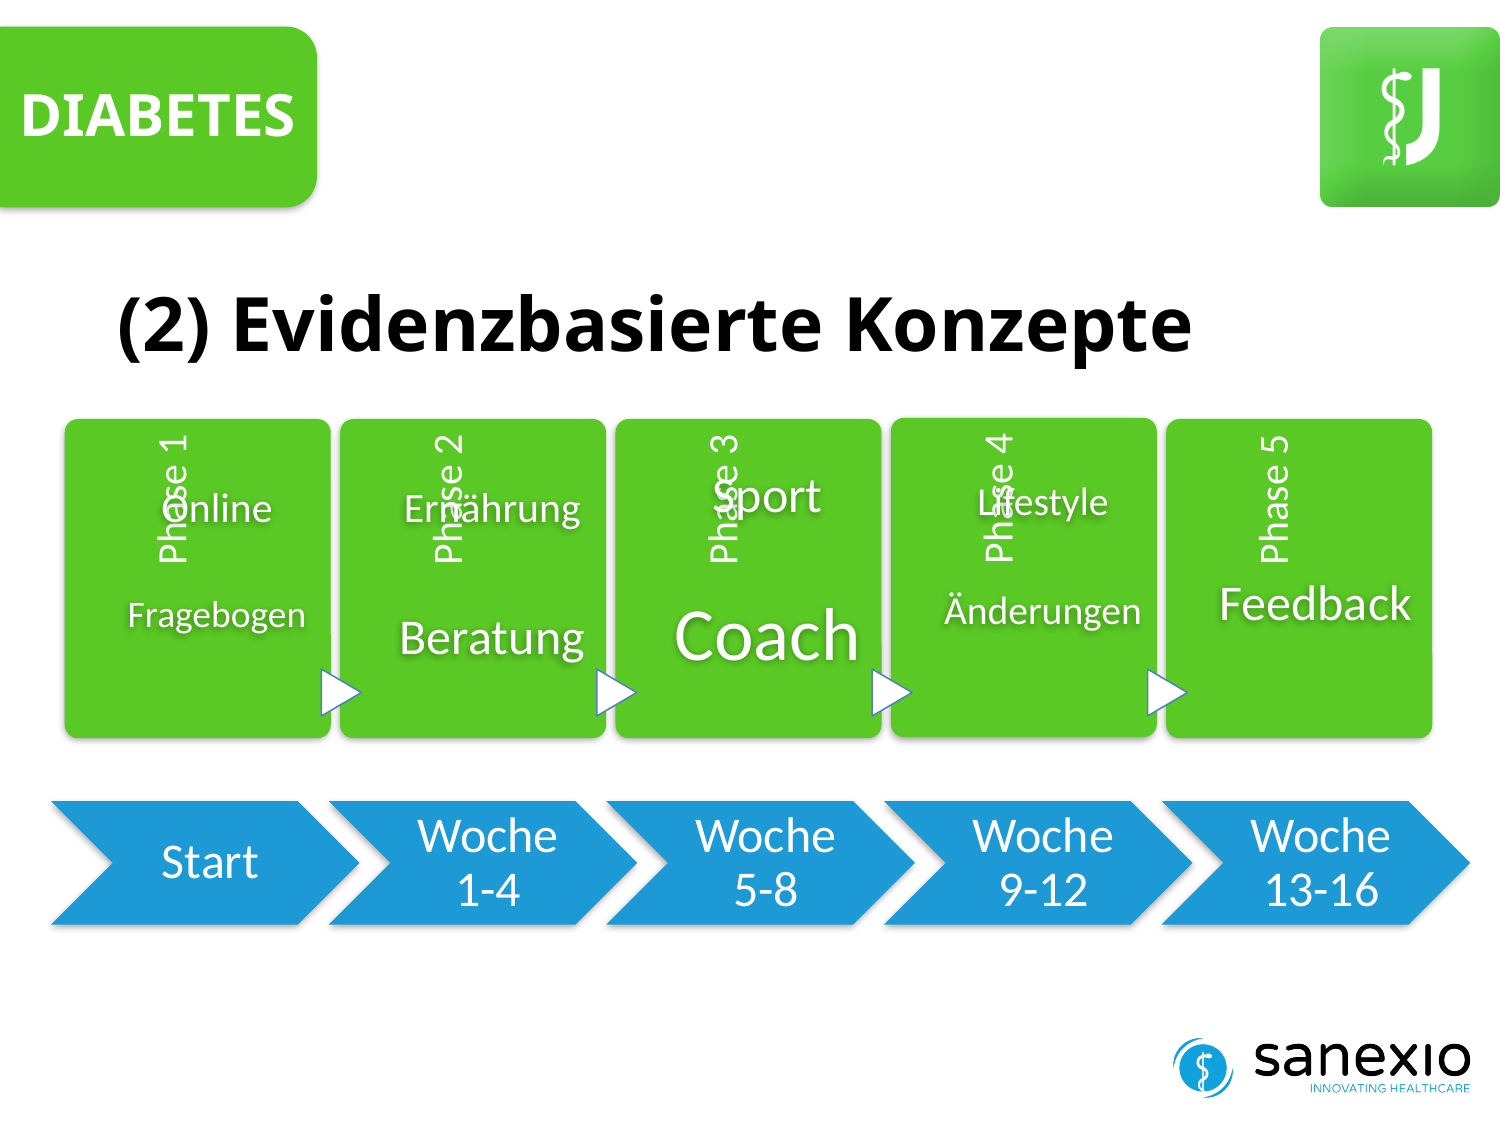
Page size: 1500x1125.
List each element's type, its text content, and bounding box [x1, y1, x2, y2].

text_box DIABETES [4, 70, 58, 156]
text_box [63, 14, 1434, 424]
text_box [0, 26, 58, 208]
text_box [50, 426, 1471, 1125]
picture [1171, 1035, 1471, 1099]
picture [1434, 27, 1500, 207]
